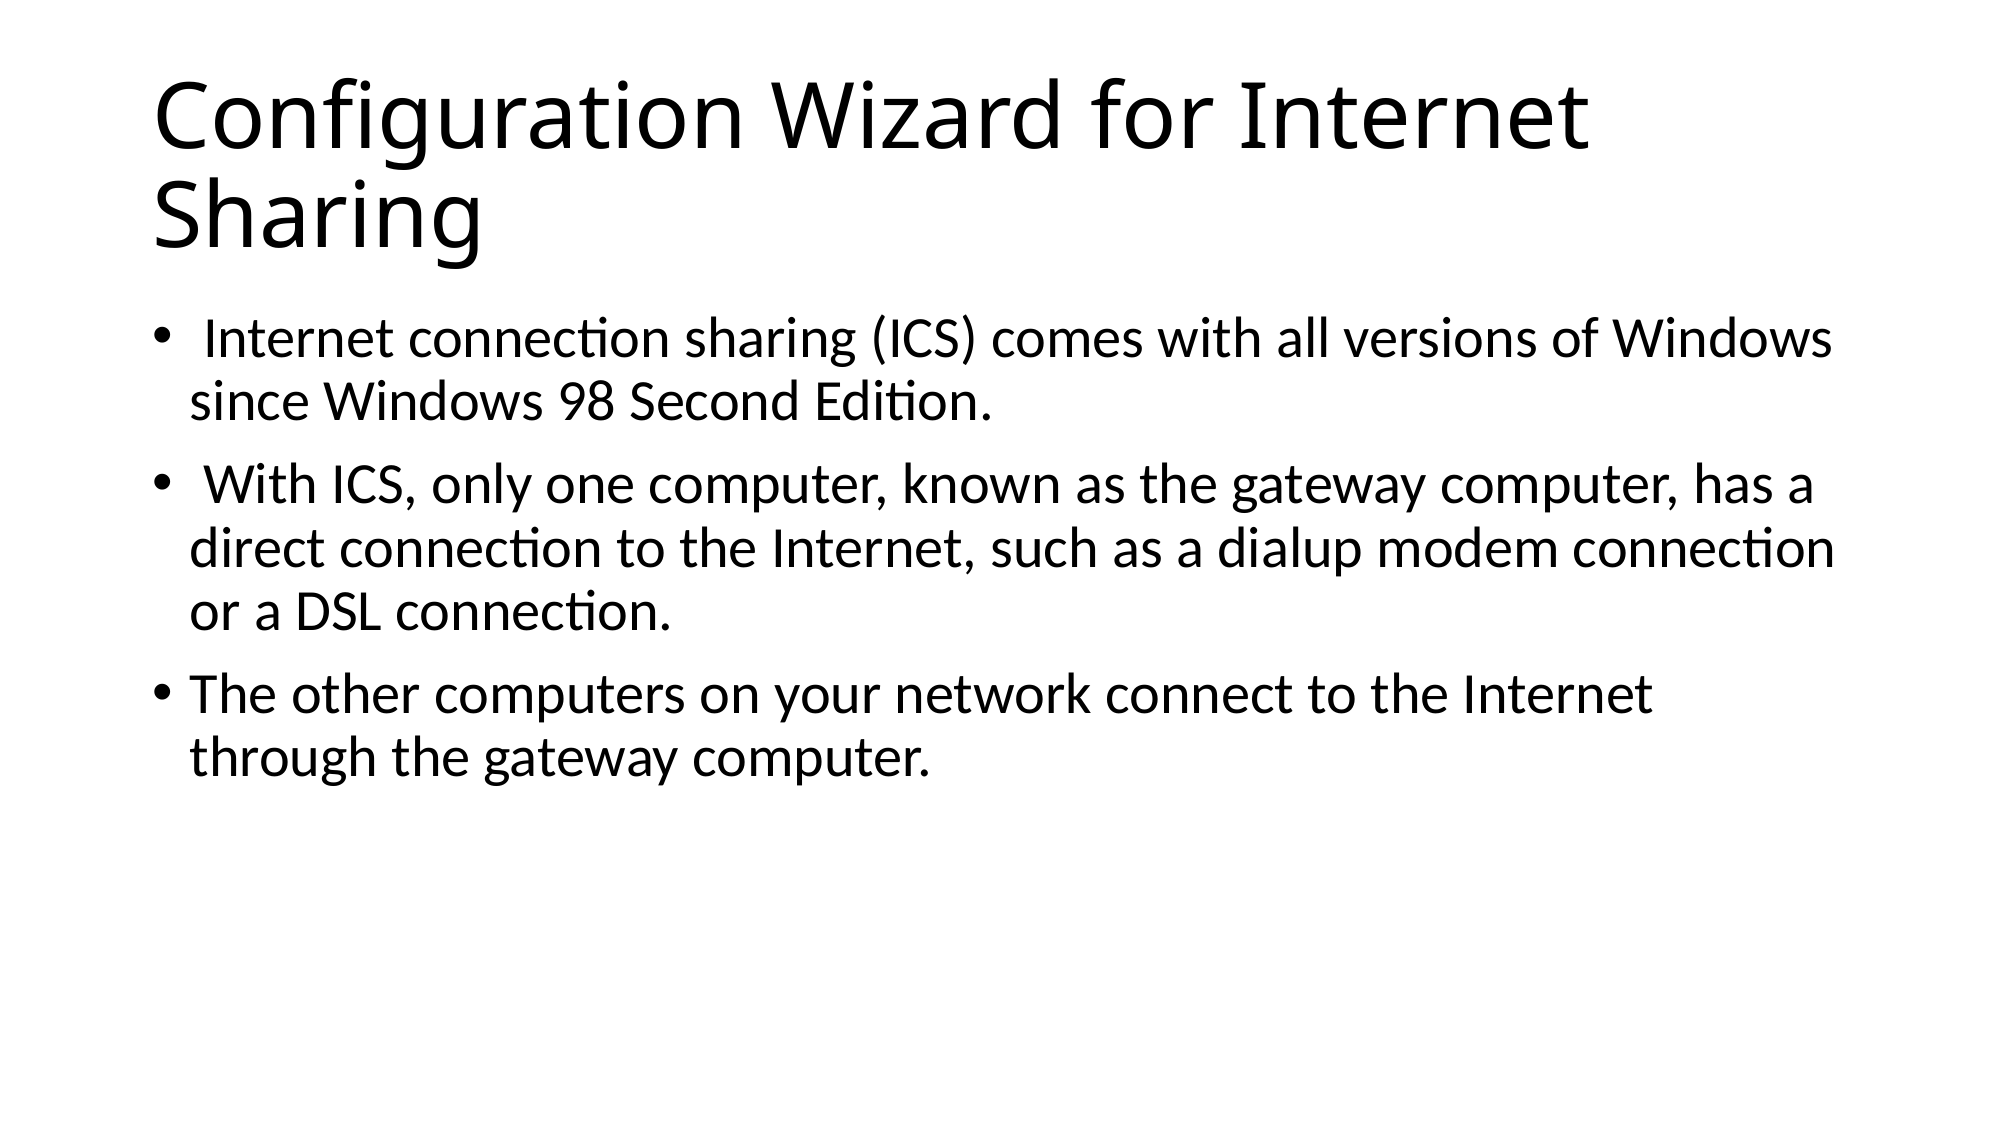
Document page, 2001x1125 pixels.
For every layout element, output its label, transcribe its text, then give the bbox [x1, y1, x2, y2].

list Internet connection sharing (ICS) comes with all versions of Windows since Windows 98 Second Edition. With ICS, only one computer, known as the gateway computer, has a direct connection to the Internet, such as a dialup modem connection or a DSL connection. The other computers on your network connect to the Internet through the gateway computer. [137, 299, 1863, 1014]
title Configuration Wizard for Internet Sharing [137, 59, 1863, 278]
